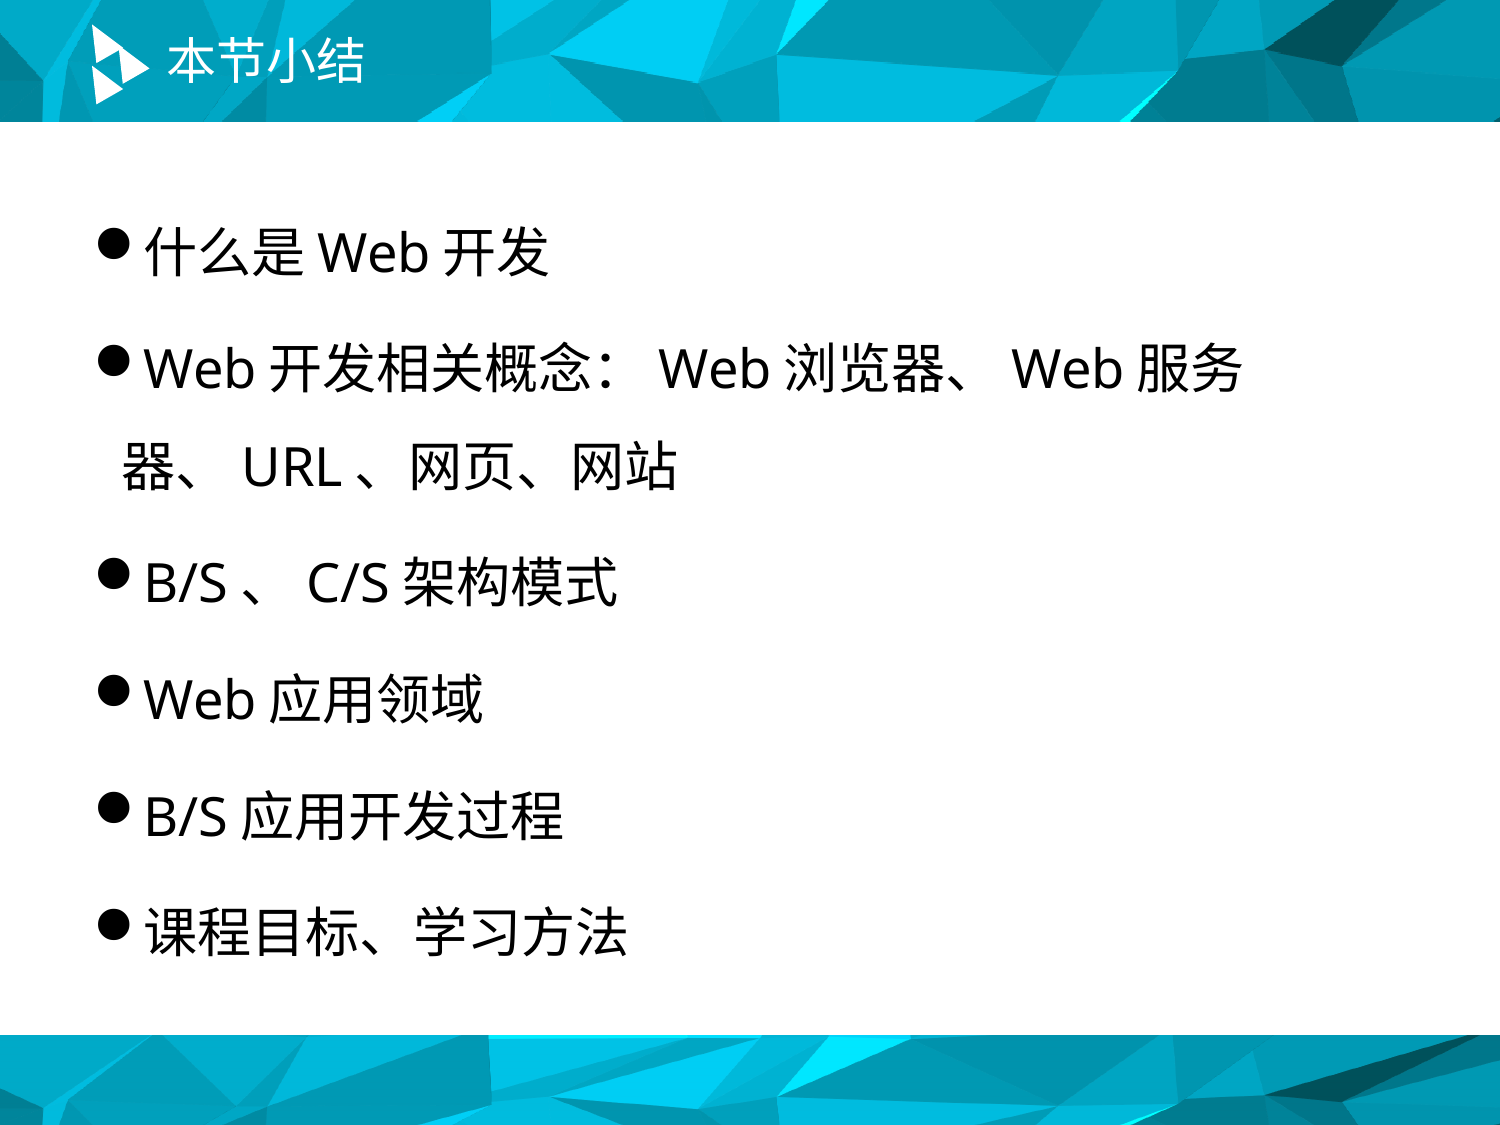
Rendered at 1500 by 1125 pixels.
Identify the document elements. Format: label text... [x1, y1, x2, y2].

picture [0, 0, 1500, 122]
picture [0, 1035, 1500, 1125]
title 本节小结 [151, 11, 1446, 115]
list 什么是Web开发 Web开发相关概念：Web浏览器、Web服务器、URL、网页、网站 B/S、C/S架构模式 Web应用领域 B/S应用开发过程 课程目标、学习方法 [78, 178, 1446, 978]
